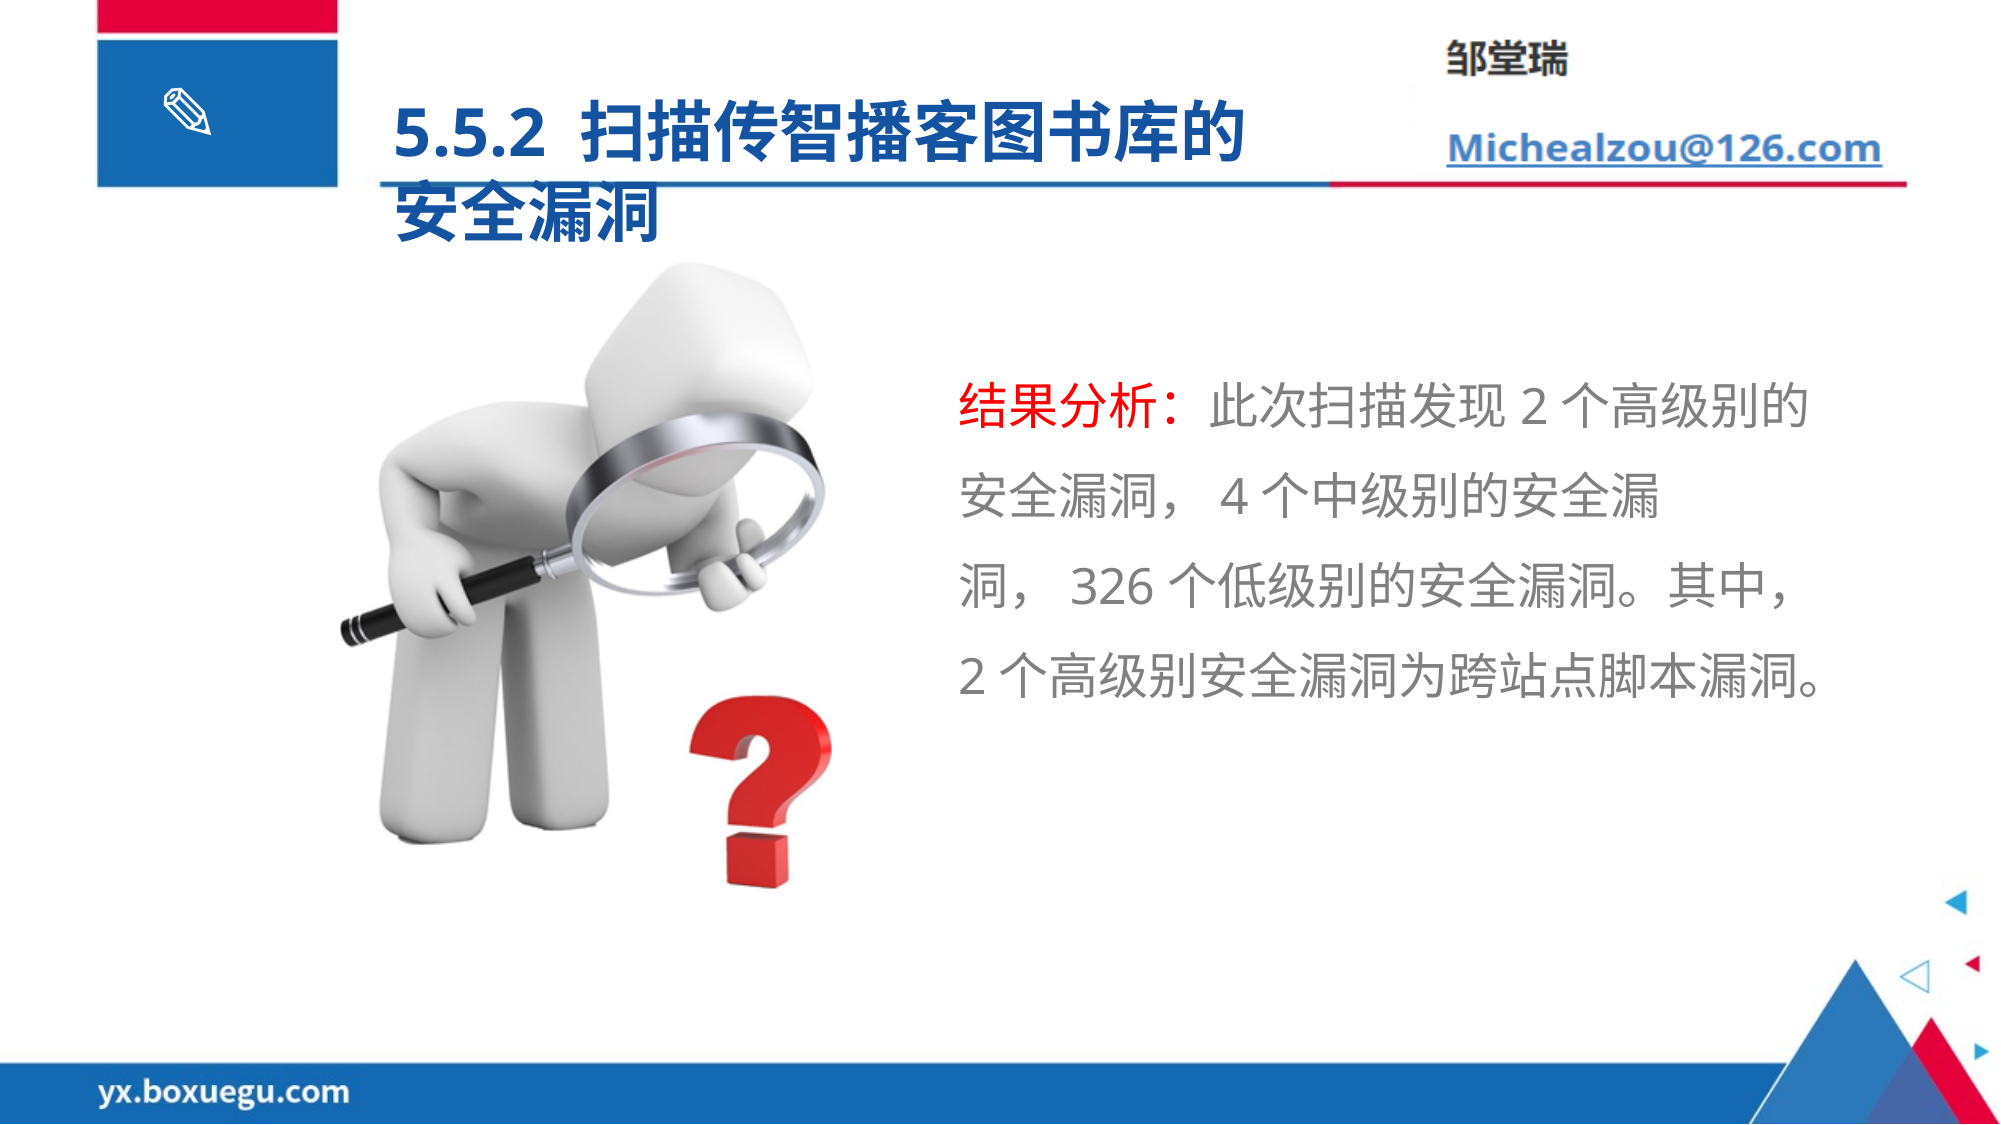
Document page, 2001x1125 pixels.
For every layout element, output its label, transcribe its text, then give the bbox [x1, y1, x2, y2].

text_box 5.5.2 扫描传智播客图书库的 安全漏洞 [379, 82, 1549, 257]
text_box 结果分析：此次扫描发现2个高级别的安全漏洞，4个中级别的安全漏洞，326个低级别的安全漏洞。其中，2个高级别安全漏洞为跨站点脚本漏洞。 [943, 337, 1869, 842]
picture [0, 0, 2000, 1124]
